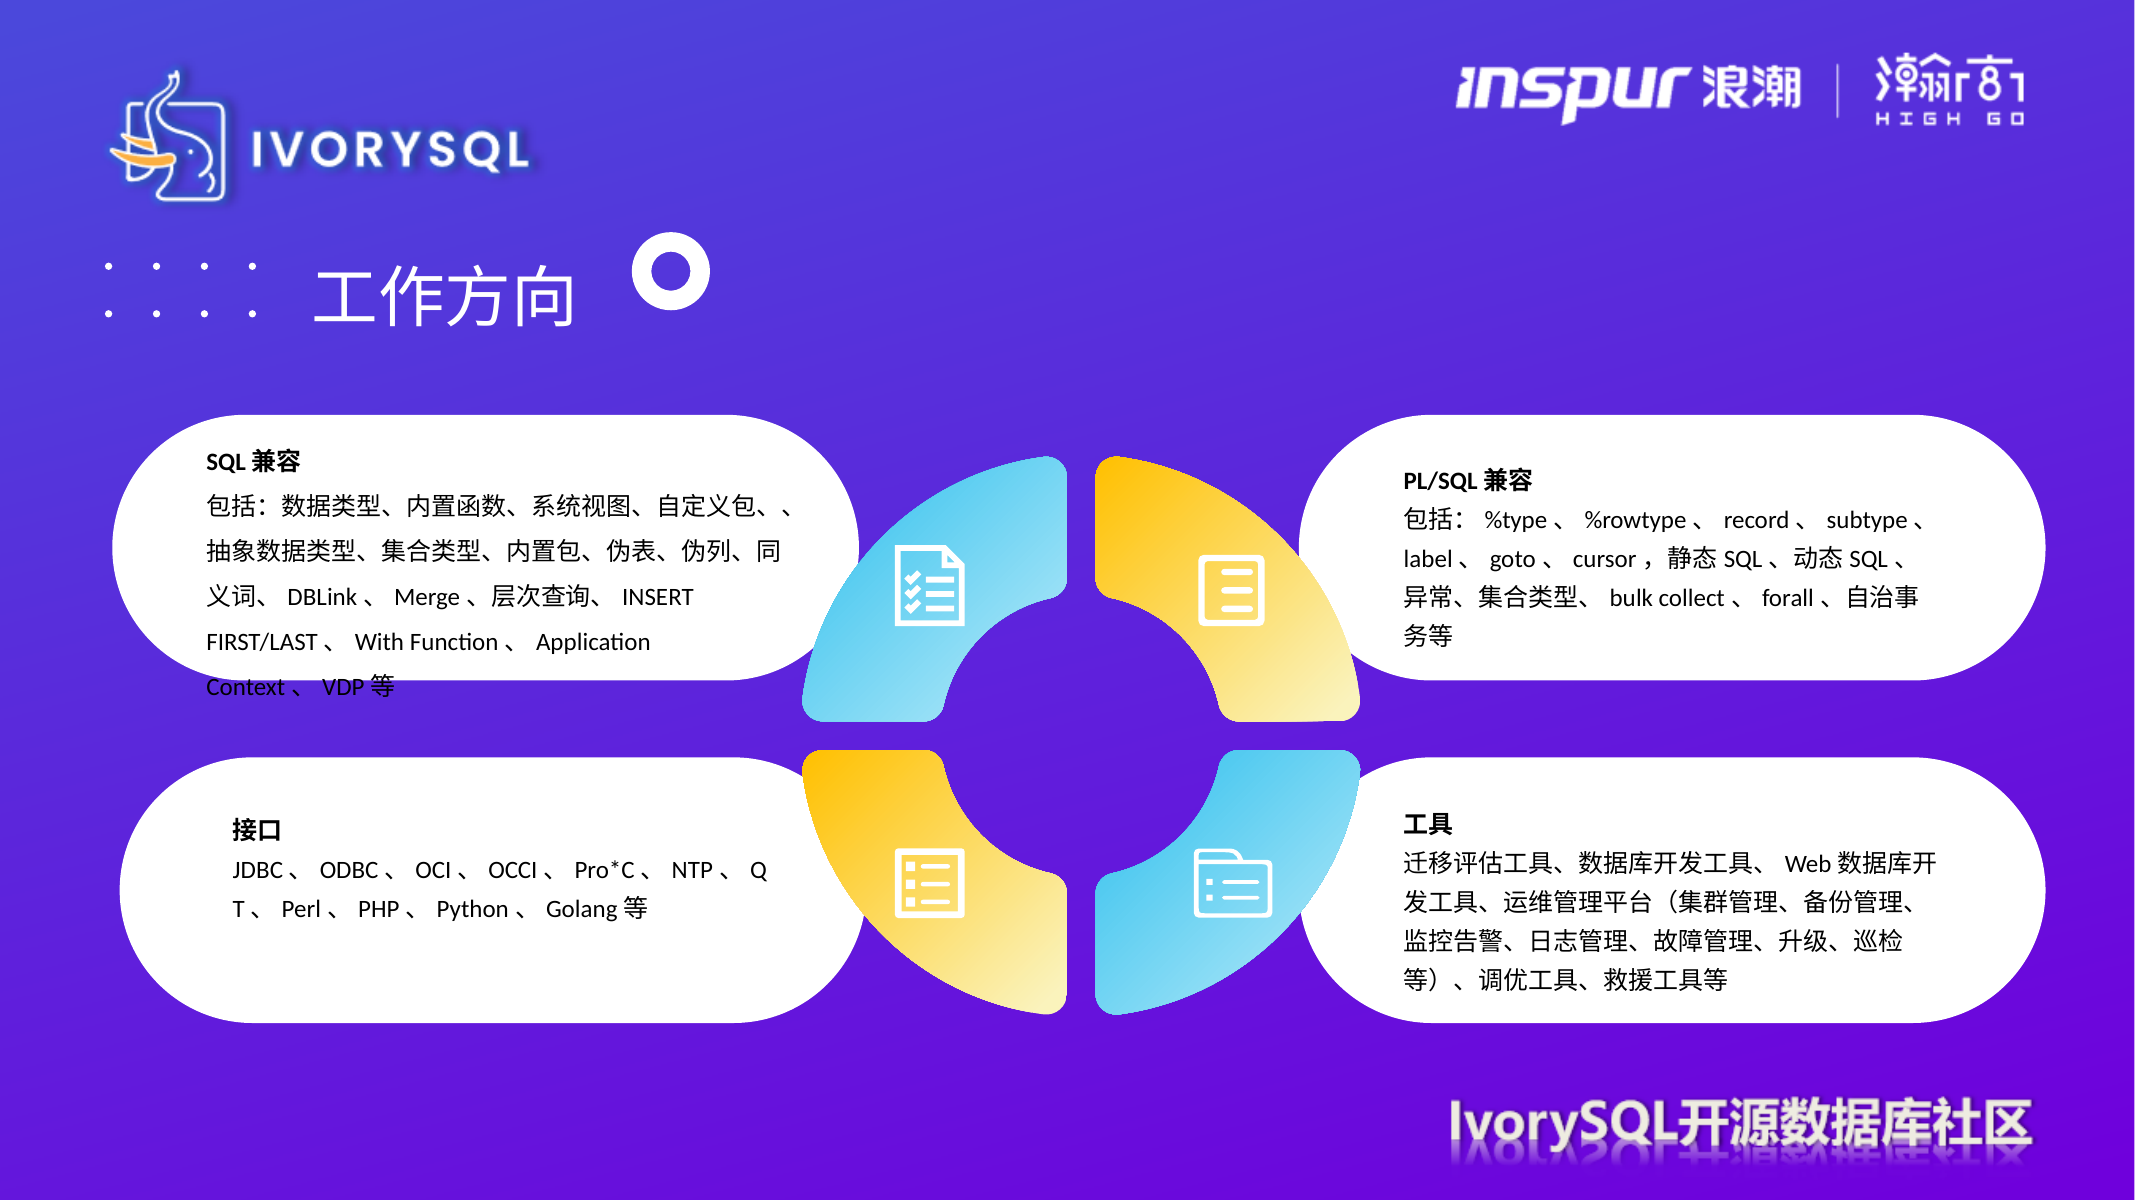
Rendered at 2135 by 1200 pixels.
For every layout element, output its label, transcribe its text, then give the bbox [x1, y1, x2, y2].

text_box [629, 230, 713, 313]
picture [0, 0, 2135, 1200]
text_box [111, 414, 2046, 1081]
text_box 工作方向 [296, 247, 618, 342]
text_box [104, 262, 257, 318]
